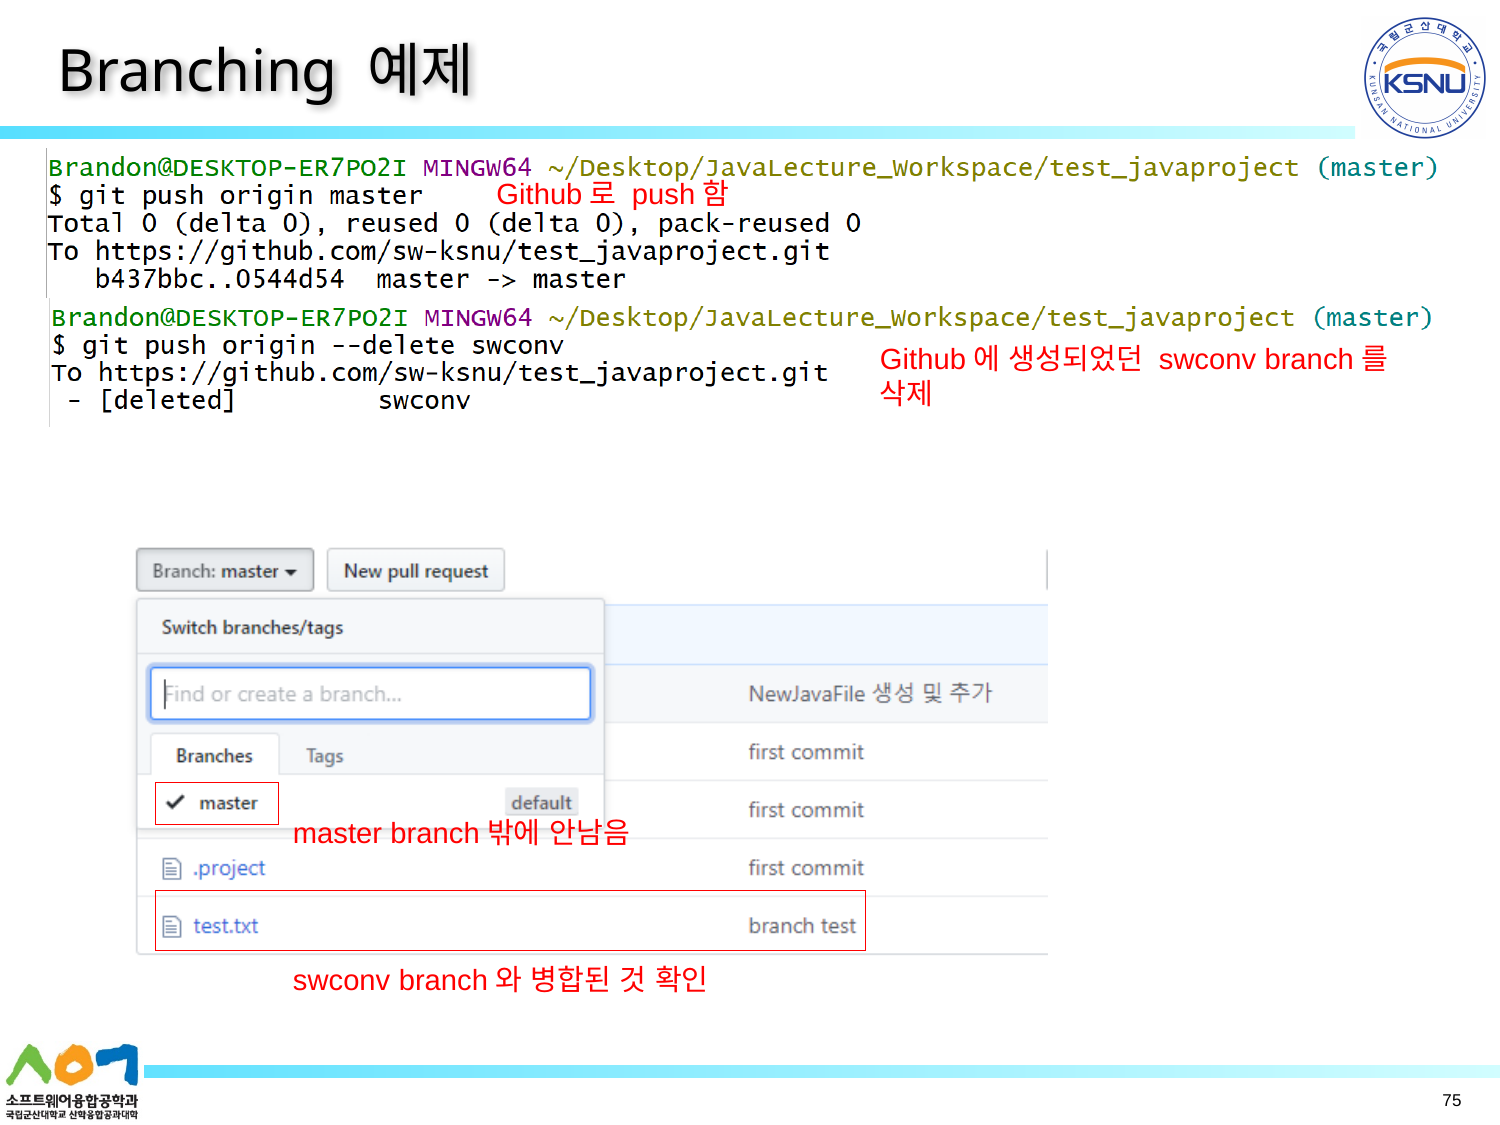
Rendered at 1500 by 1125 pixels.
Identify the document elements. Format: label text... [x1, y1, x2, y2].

slide_number 81 [1015, 1065, 1019, 1077]
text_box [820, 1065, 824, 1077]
title Branching 예제 [42, 20, 1349, 116]
picture [42, 148, 1463, 427]
picture [105, 534, 1049, 975]
slide_number 75 [1330, 1081, 1477, 1122]
picture [0, 1041, 144, 1122]
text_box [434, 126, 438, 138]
text_box swconv branch와 병합된 것 확인 [278, 984, 832, 1004]
picture [1361, 16, 1486, 139]
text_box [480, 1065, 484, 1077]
text_box [250, 126, 254, 138]
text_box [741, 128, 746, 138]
